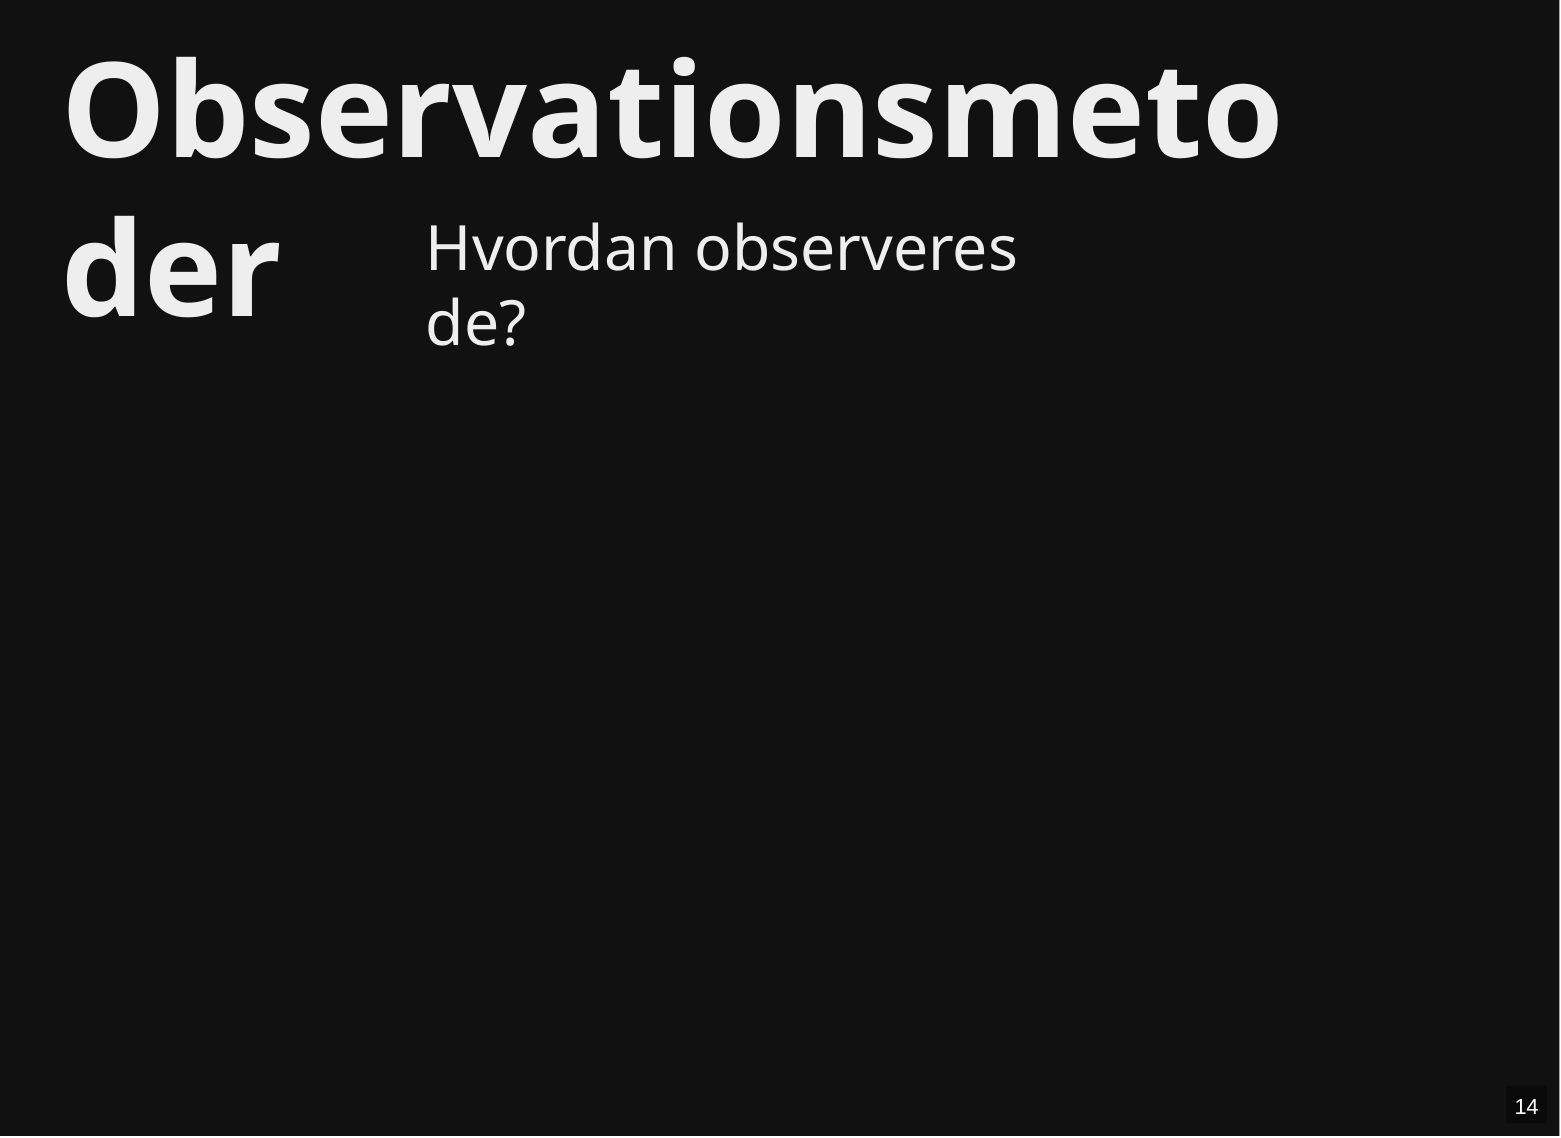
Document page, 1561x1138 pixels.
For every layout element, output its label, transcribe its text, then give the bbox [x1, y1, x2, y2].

text_box Hvordan observeres de? [425, 208, 1133, 294]
text_box Observationsmetoder [61, 26, 1345, 181]
text_box 14 [1514, 1092, 1539, 1117]
text_box [0, 0, 1560, 1136]
text_box [1506, 1085, 1547, 1124]
